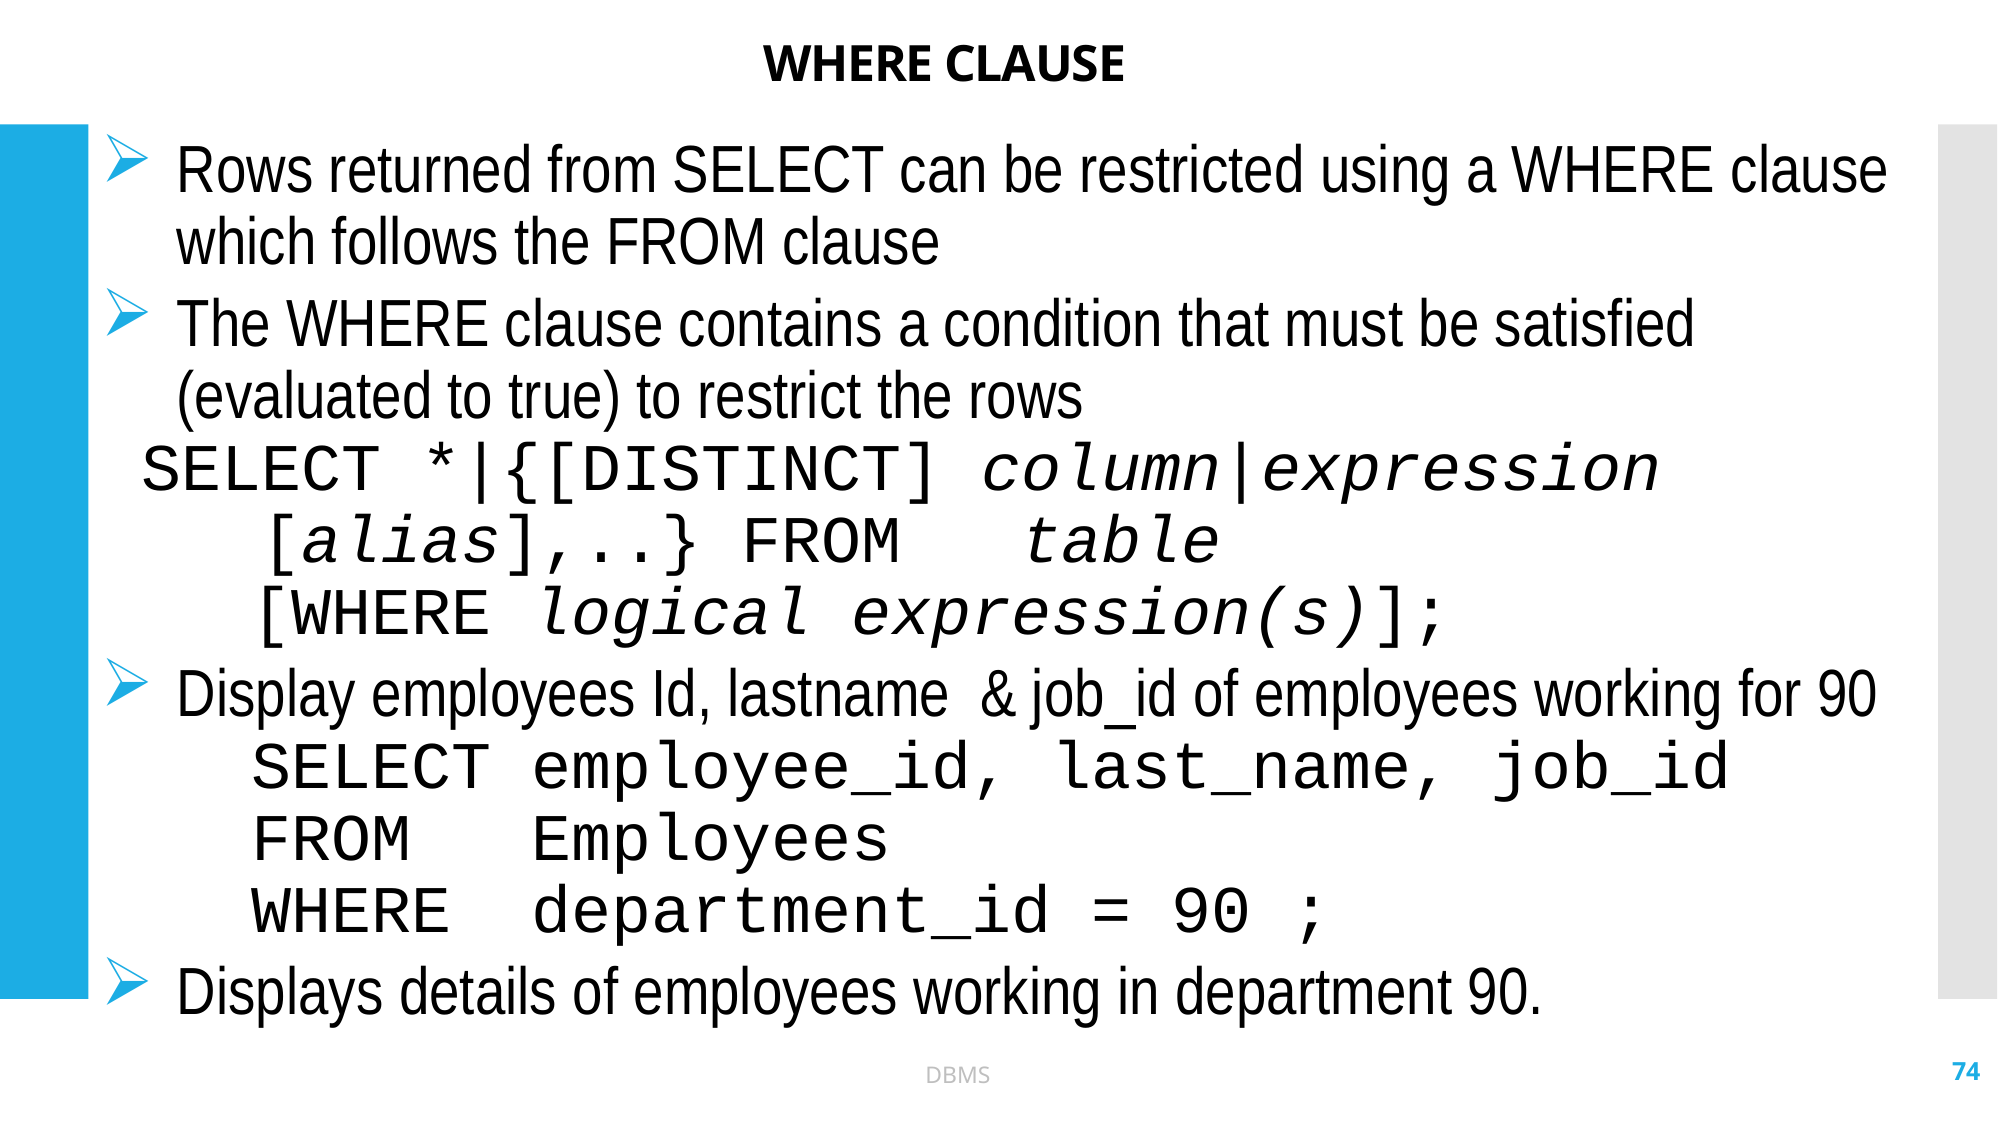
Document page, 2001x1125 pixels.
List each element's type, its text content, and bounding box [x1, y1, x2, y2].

footer DBMS [473, 1046, 1443, 1107]
list Rows returned from SELECT can be restricted using a WHERE clause which follows the FROM clause The WHERE clause contains a condition that must be satisfied (evaluated to true) to restrict the rows SELECT *|{[DISTINCT] column|expression [alias],..} FROM table [WHERE logical expression(s)]; Display employees Id, lastname & job_id of employees working for 90 SELECT employee_id, last_name, job_id FROM Employees WHERE department_id = 90 ; Displays details of employees working in department 90. [86, 127, 1941, 1036]
title WHERE CLAUSE [161, 30, 1728, 92]
slide_number 74 [1744, 1042, 1996, 1103]
